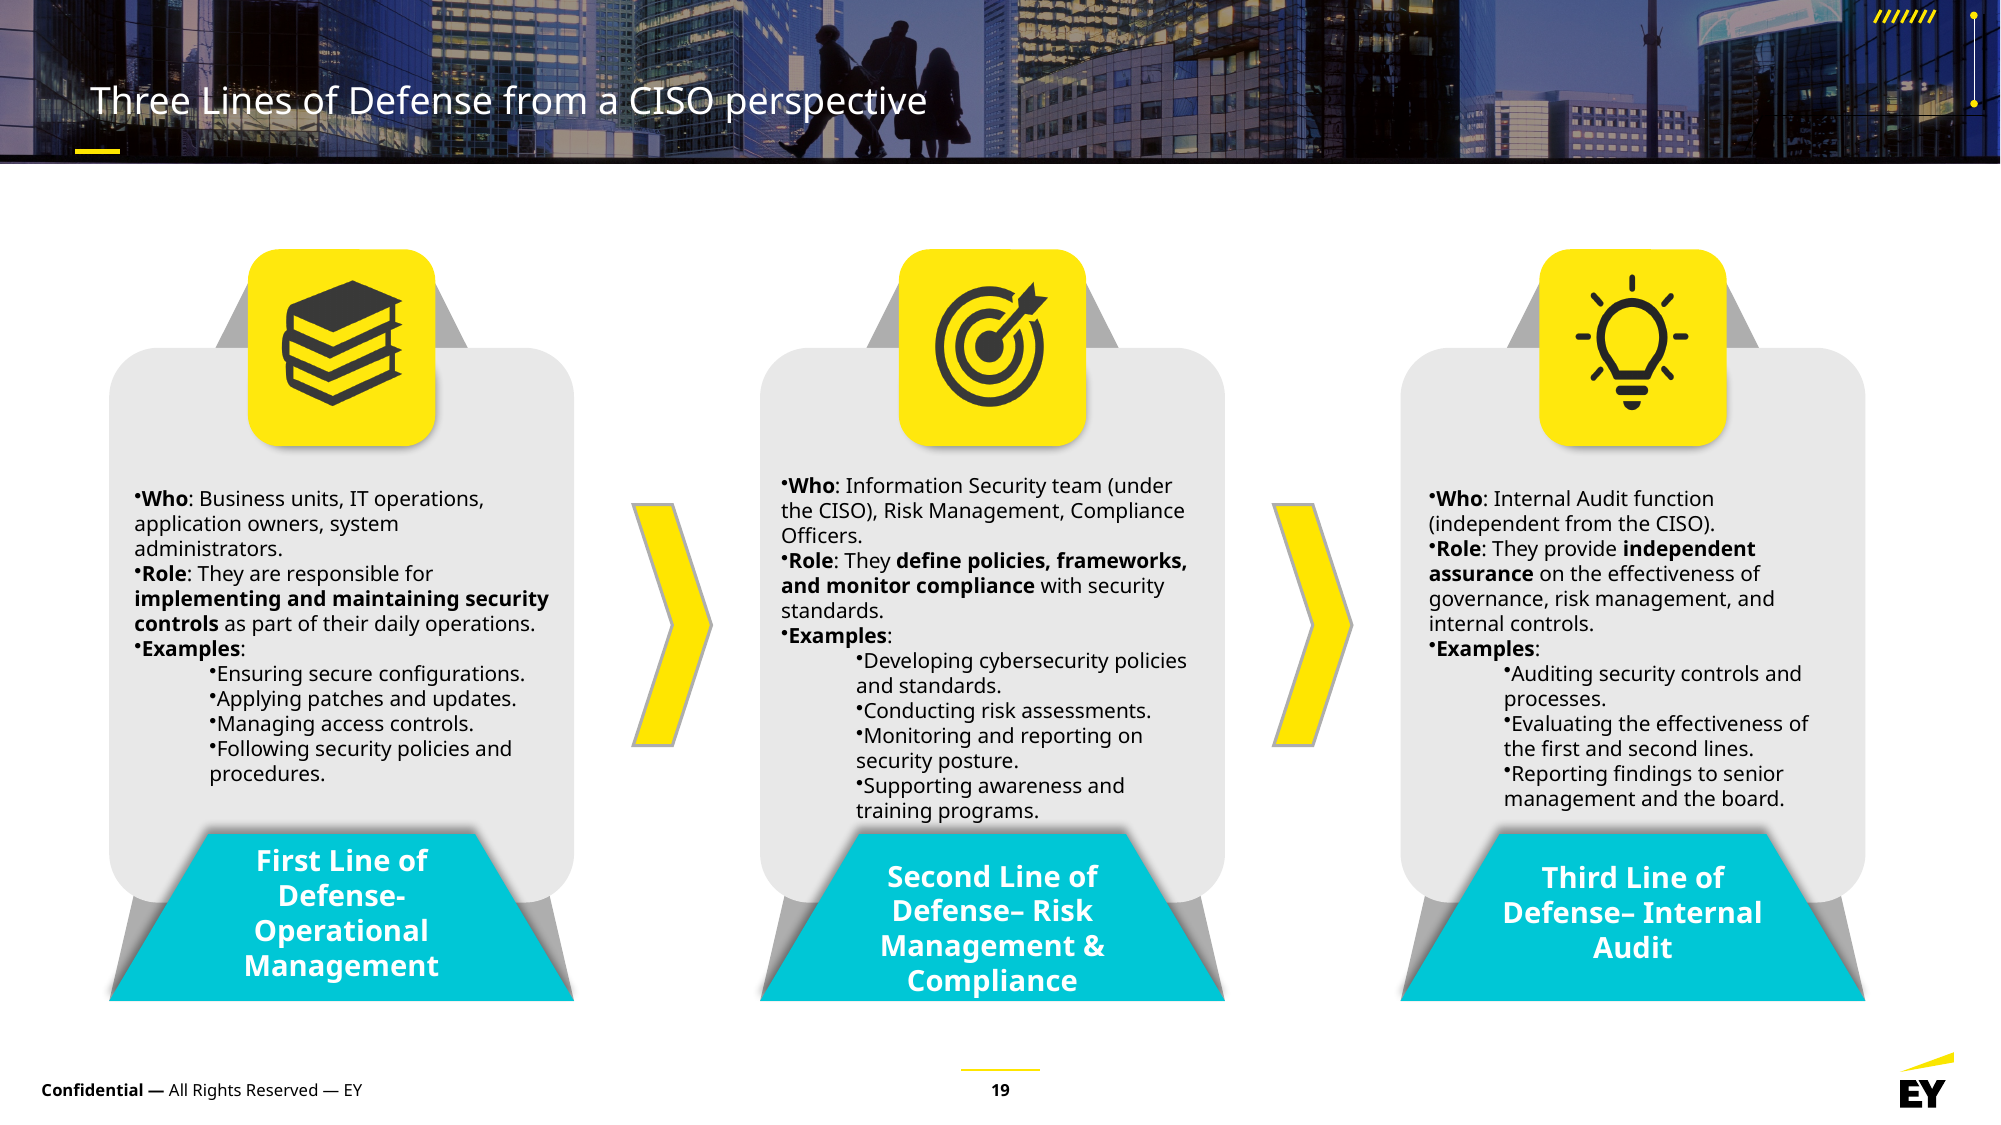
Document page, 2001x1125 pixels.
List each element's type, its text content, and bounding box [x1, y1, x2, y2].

picture [1563, 268, 1701, 419]
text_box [108, 248, 575, 1002]
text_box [759, 248, 1226, 1002]
picture [0, 0, 2001, 164]
picture [923, 268, 1060, 421]
picture [273, 266, 411, 419]
text_box [631, 503, 714, 748]
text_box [1400, 248, 1866, 1002]
text_box [1271, 503, 1354, 748]
title Three Lines of Defense from a CISO perspective [75, 11, 1810, 131]
